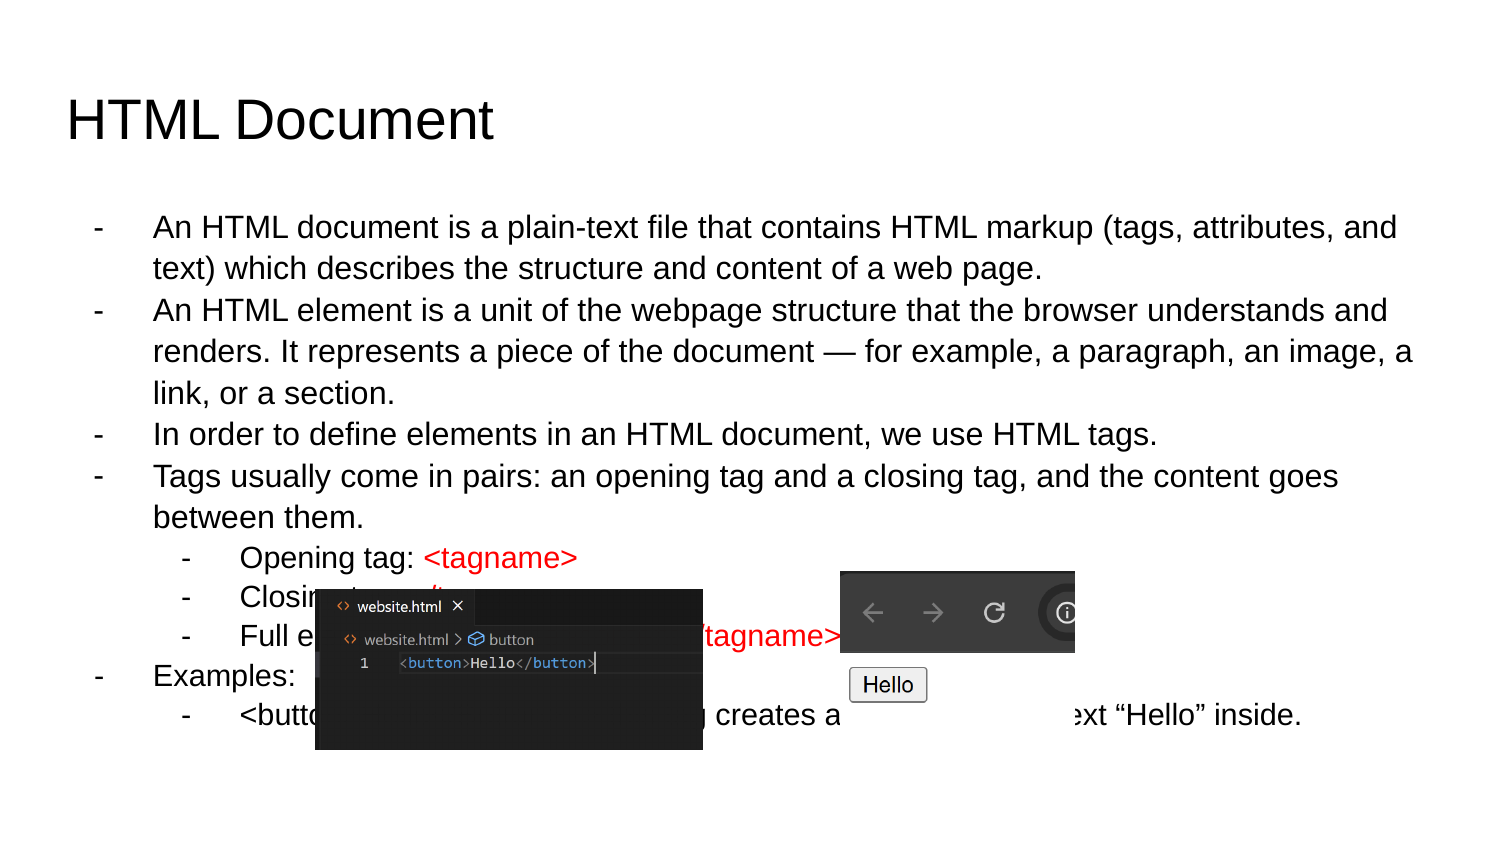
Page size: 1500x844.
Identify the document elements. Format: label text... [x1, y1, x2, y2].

picture [315, 589, 704, 750]
picture [840, 571, 1075, 768]
title HTML Document [51, 72, 1449, 167]
list An HTML document is a plain-text file that contains HTML markup (tags, attributes, and text) which describes the structure and content of a web page. An HTML element is a unit of the webpage structure that the browser understands and renders. It represents a piece of the document — for example, a paragraph, an image, a link, or a section. In order to define elements in an HTML document, we use HTML tags. Tags usually come in pairs: an opening tag and a closing tag, and the content goes between them. Opening tag: <tagname> Closing tag: </tagname> Full element: <tagname>content</tagname> Examples: <button>Hello</Button> -> this tag creates a button with the text “Hello” inside. [51, 189, 1449, 750]
